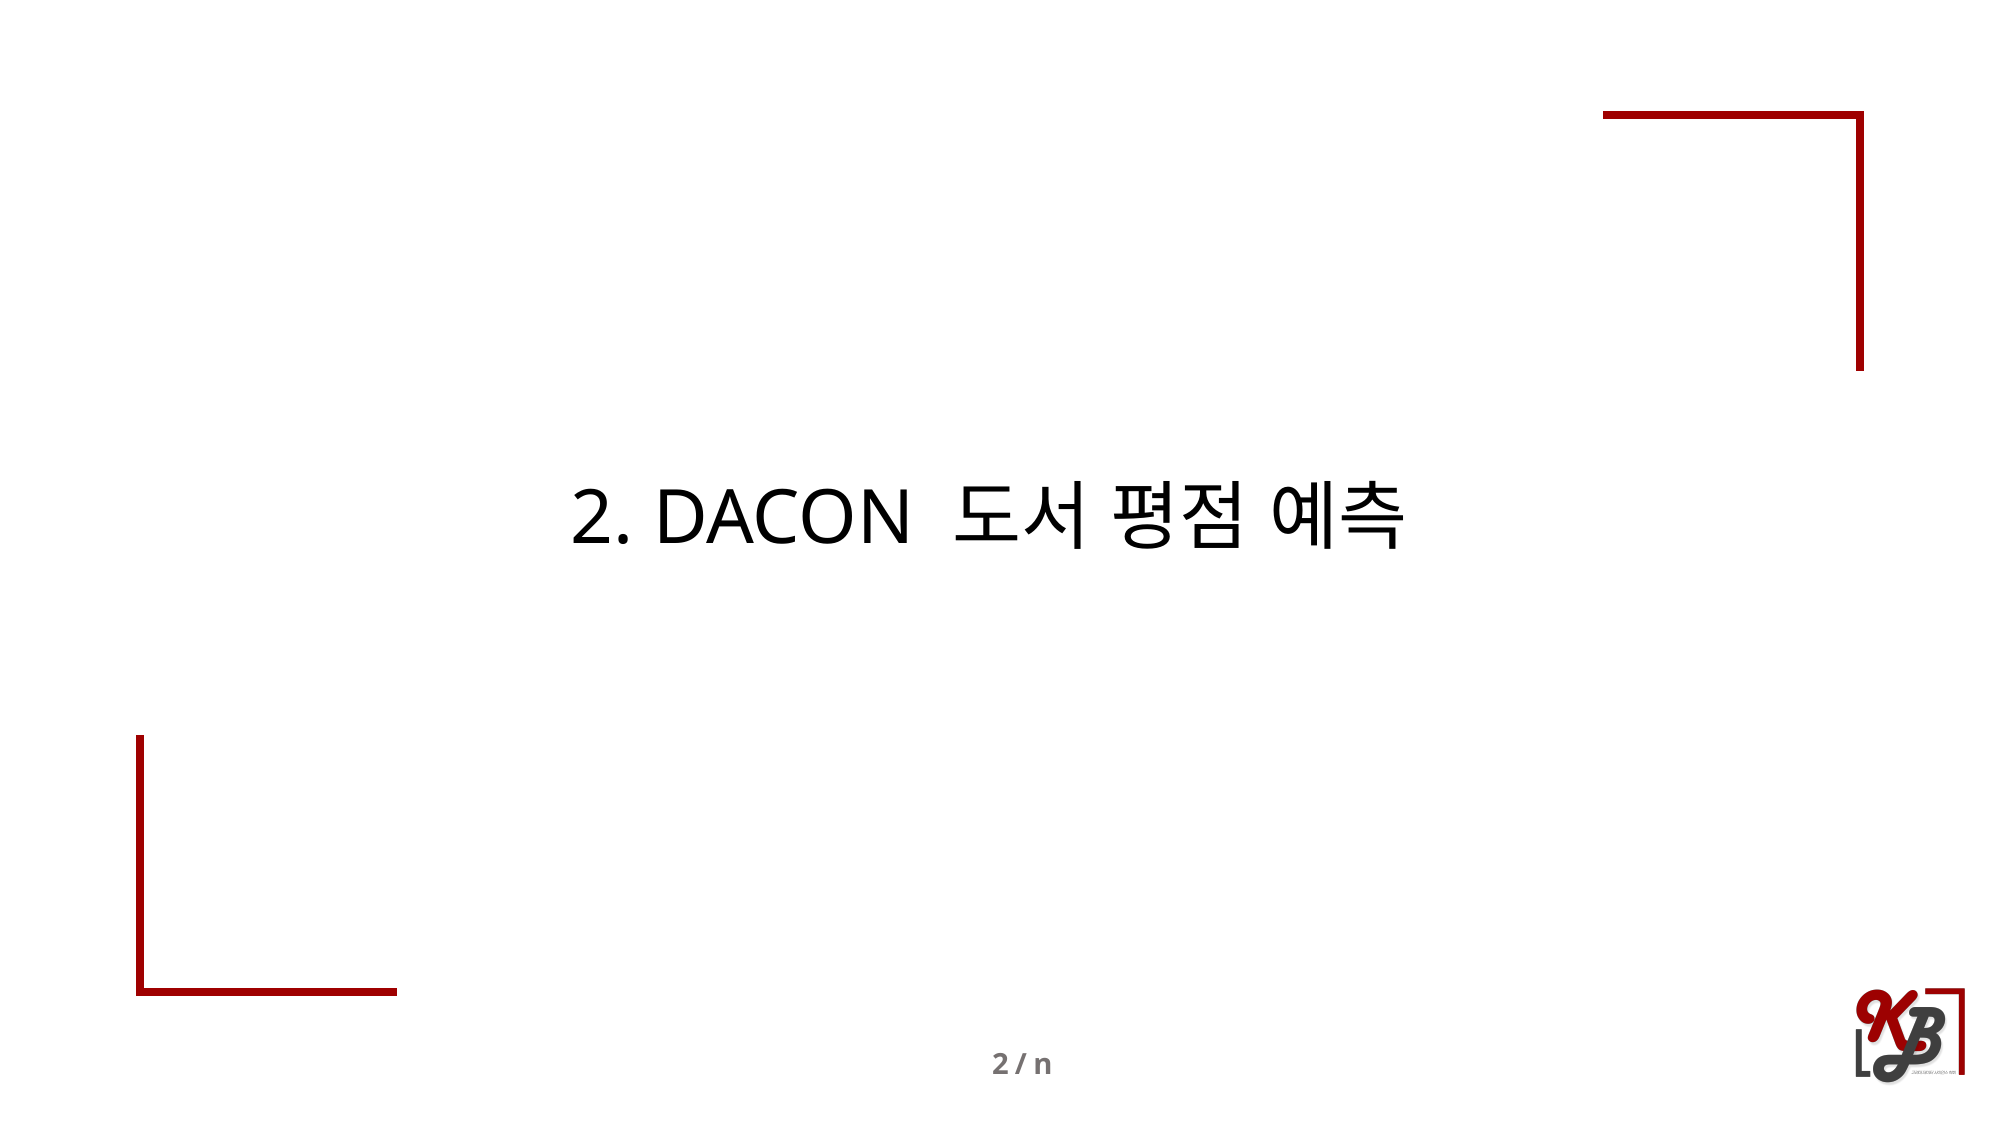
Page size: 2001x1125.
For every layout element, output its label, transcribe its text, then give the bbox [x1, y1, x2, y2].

text_box 2/n [905, 1037, 1140, 1088]
text_box [136, 735, 397, 996]
text_box [1603, 111, 1864, 371]
picture [1848, 970, 1972, 1093]
title 2. DACON 도서 평점 예측 [137, 410, 1863, 628]
